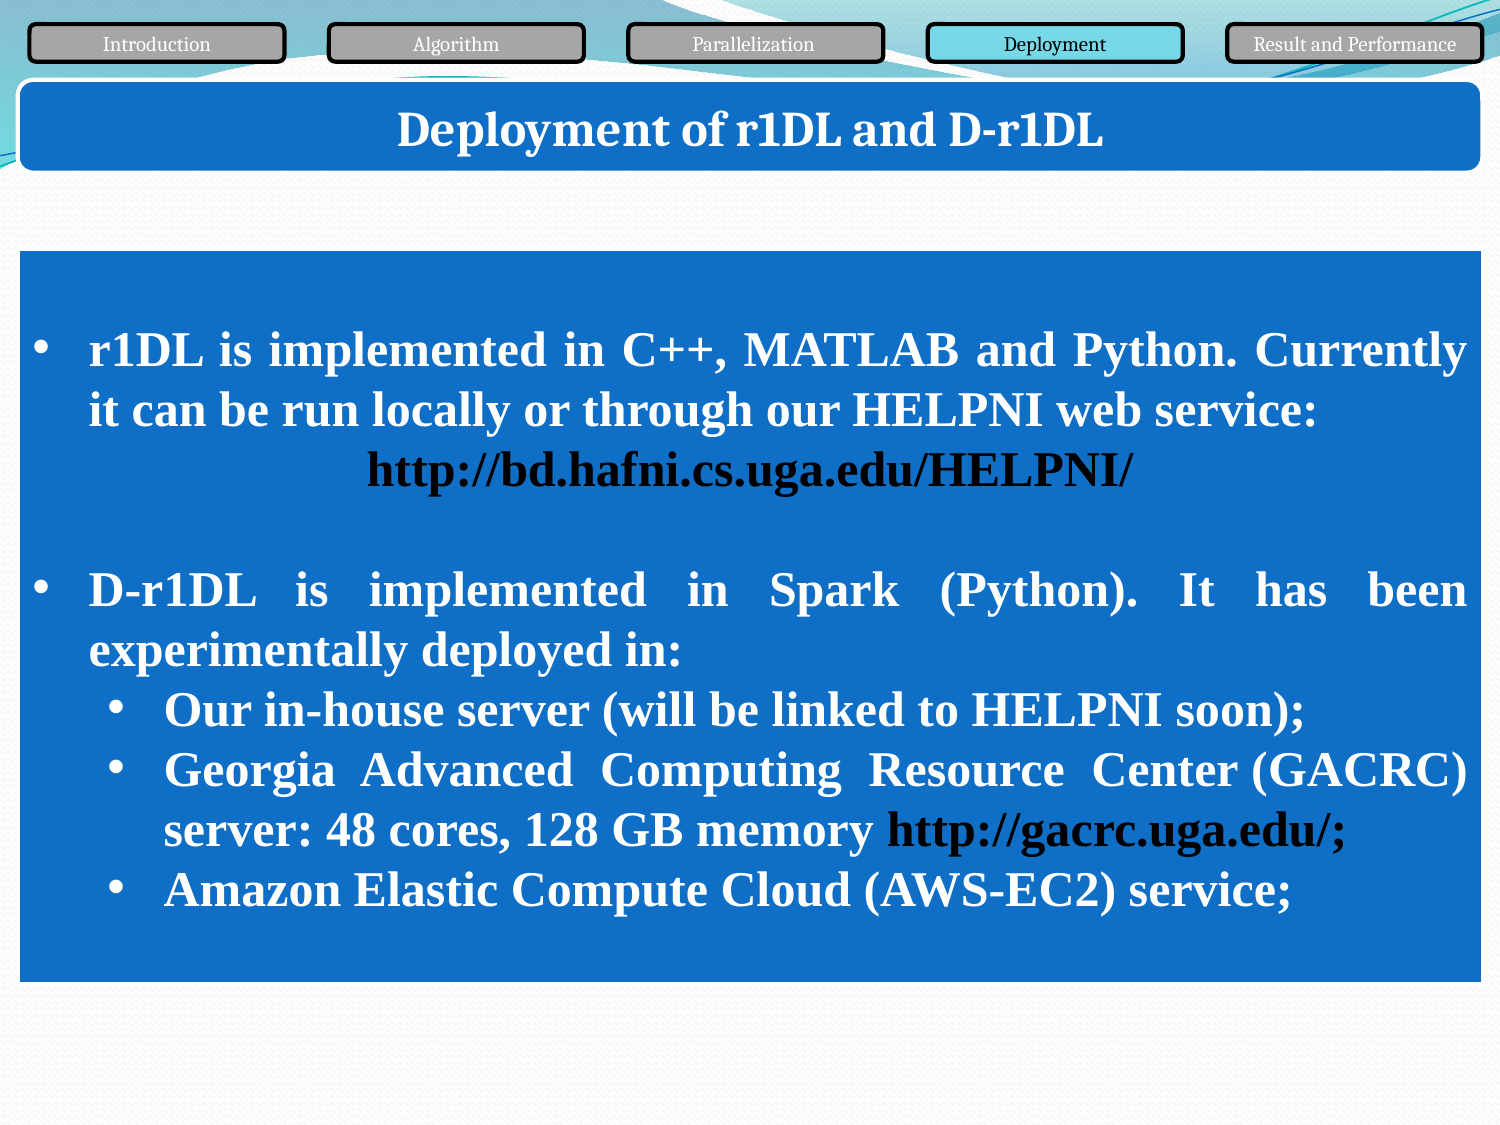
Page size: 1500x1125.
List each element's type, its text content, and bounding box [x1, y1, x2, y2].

text_box Deployment of r1DL and D-r1DL [15, 77, 1485, 175]
text_box Introduction [27, 21, 287, 64]
text_box Deployment [925, 21, 1185, 64]
text_box Algorithm [326, 21, 586, 64]
text_box Parallelization [626, 21, 886, 64]
text_box r1DL is implemented in C++, MATLAB and Python. Currently it can be run locally or through our HELPNI web service: http://bd.hafni.cs.uga.edu/HELPNI/ D-r1DL is implemented in Spark (Python). It has been experimentally deployed in: Our in-house server (will be linked to HELPNI soon); Georgia Advanced Computing Resource Center (GACRC) server: 48 cores, 128 GB memory http://gacrc.uga.edu/; Amazon Elastic Compute Cloud (AWS-EC2) service; [16, 247, 1485, 986]
text_box Result and Performance [1225, 21, 1485, 64]
